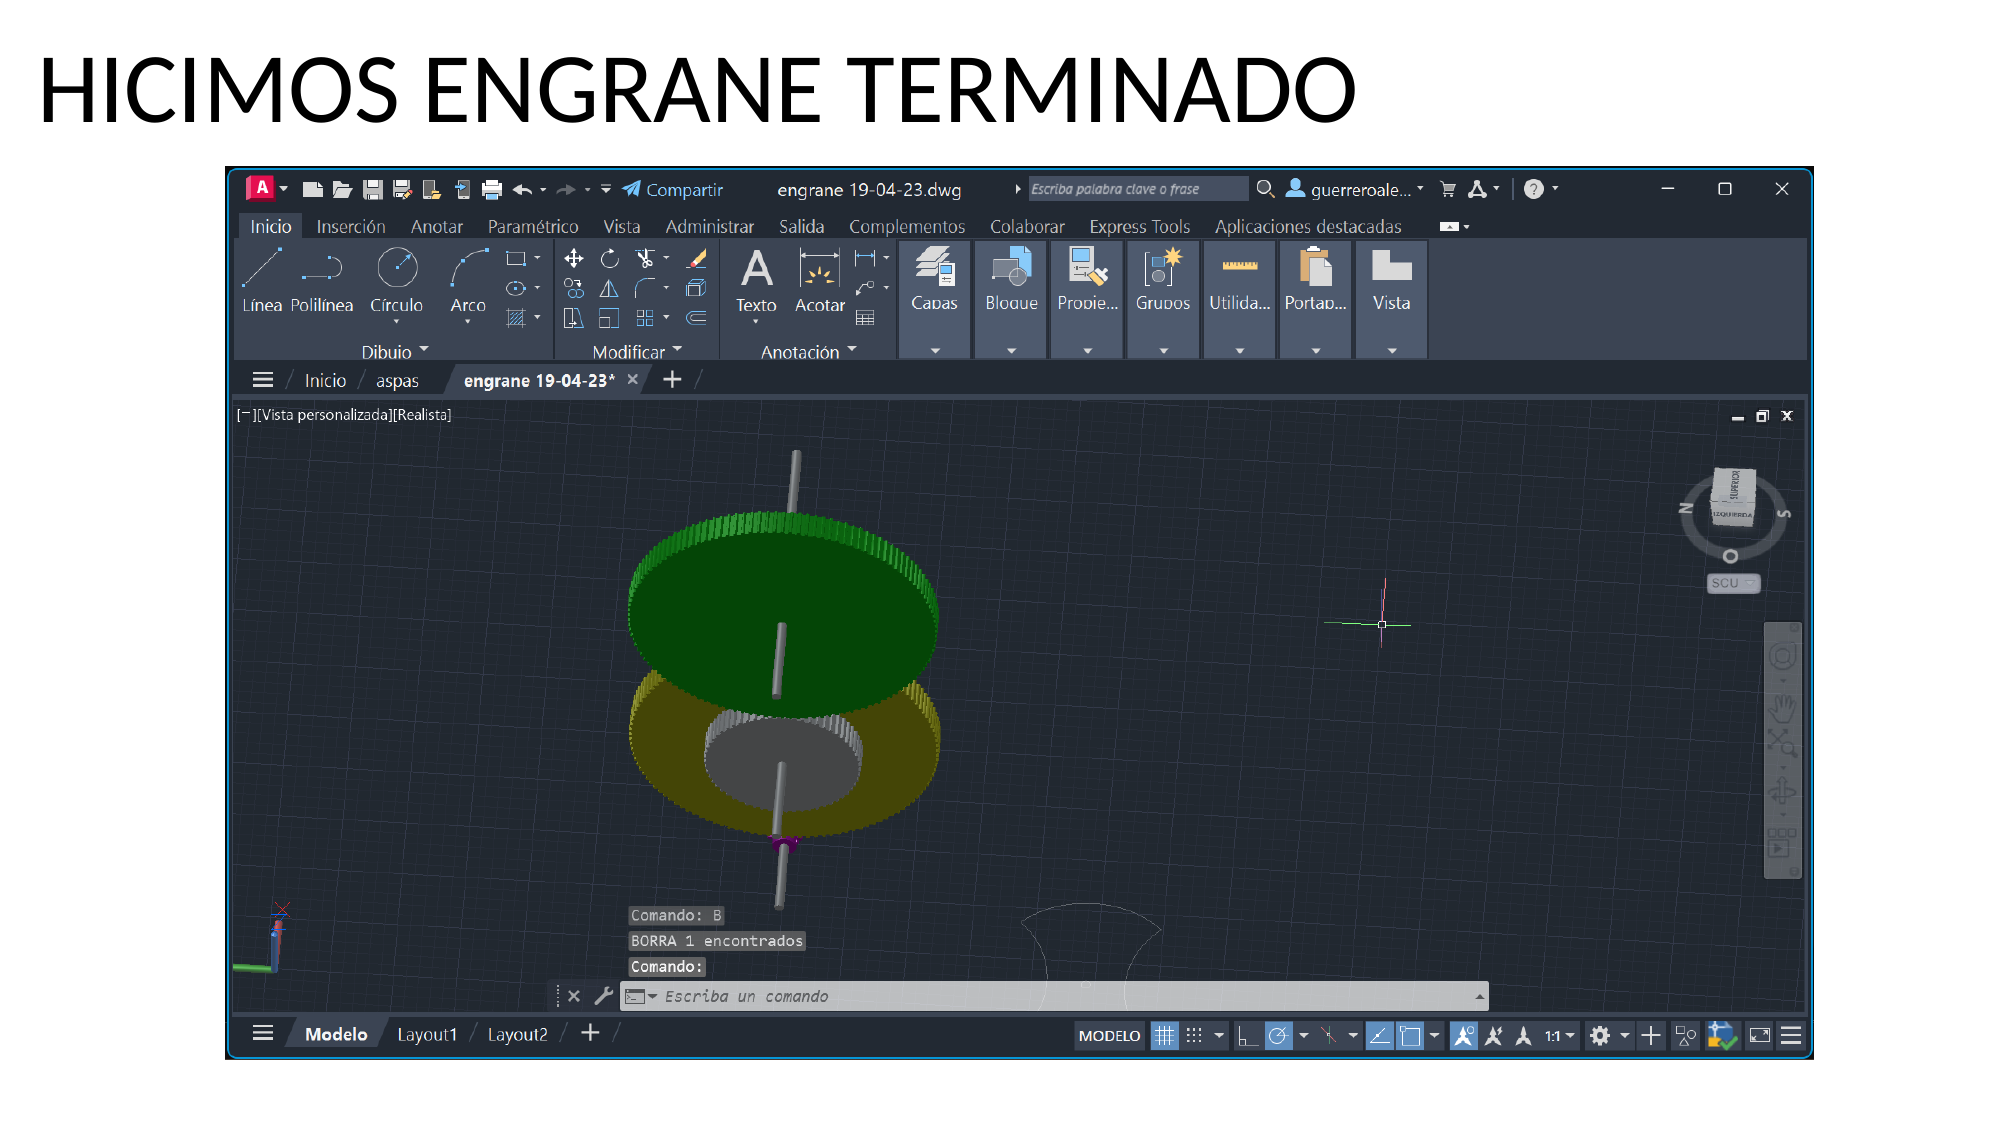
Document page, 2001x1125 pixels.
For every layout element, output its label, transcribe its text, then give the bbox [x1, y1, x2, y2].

picture [1806, 1052, 1814, 1060]
picture [225, 166, 1814, 1060]
text_box HICIMOS ENGRANE TERMINADO [22, 15, 1542, 151]
picture [230, 171, 1810, 1056]
